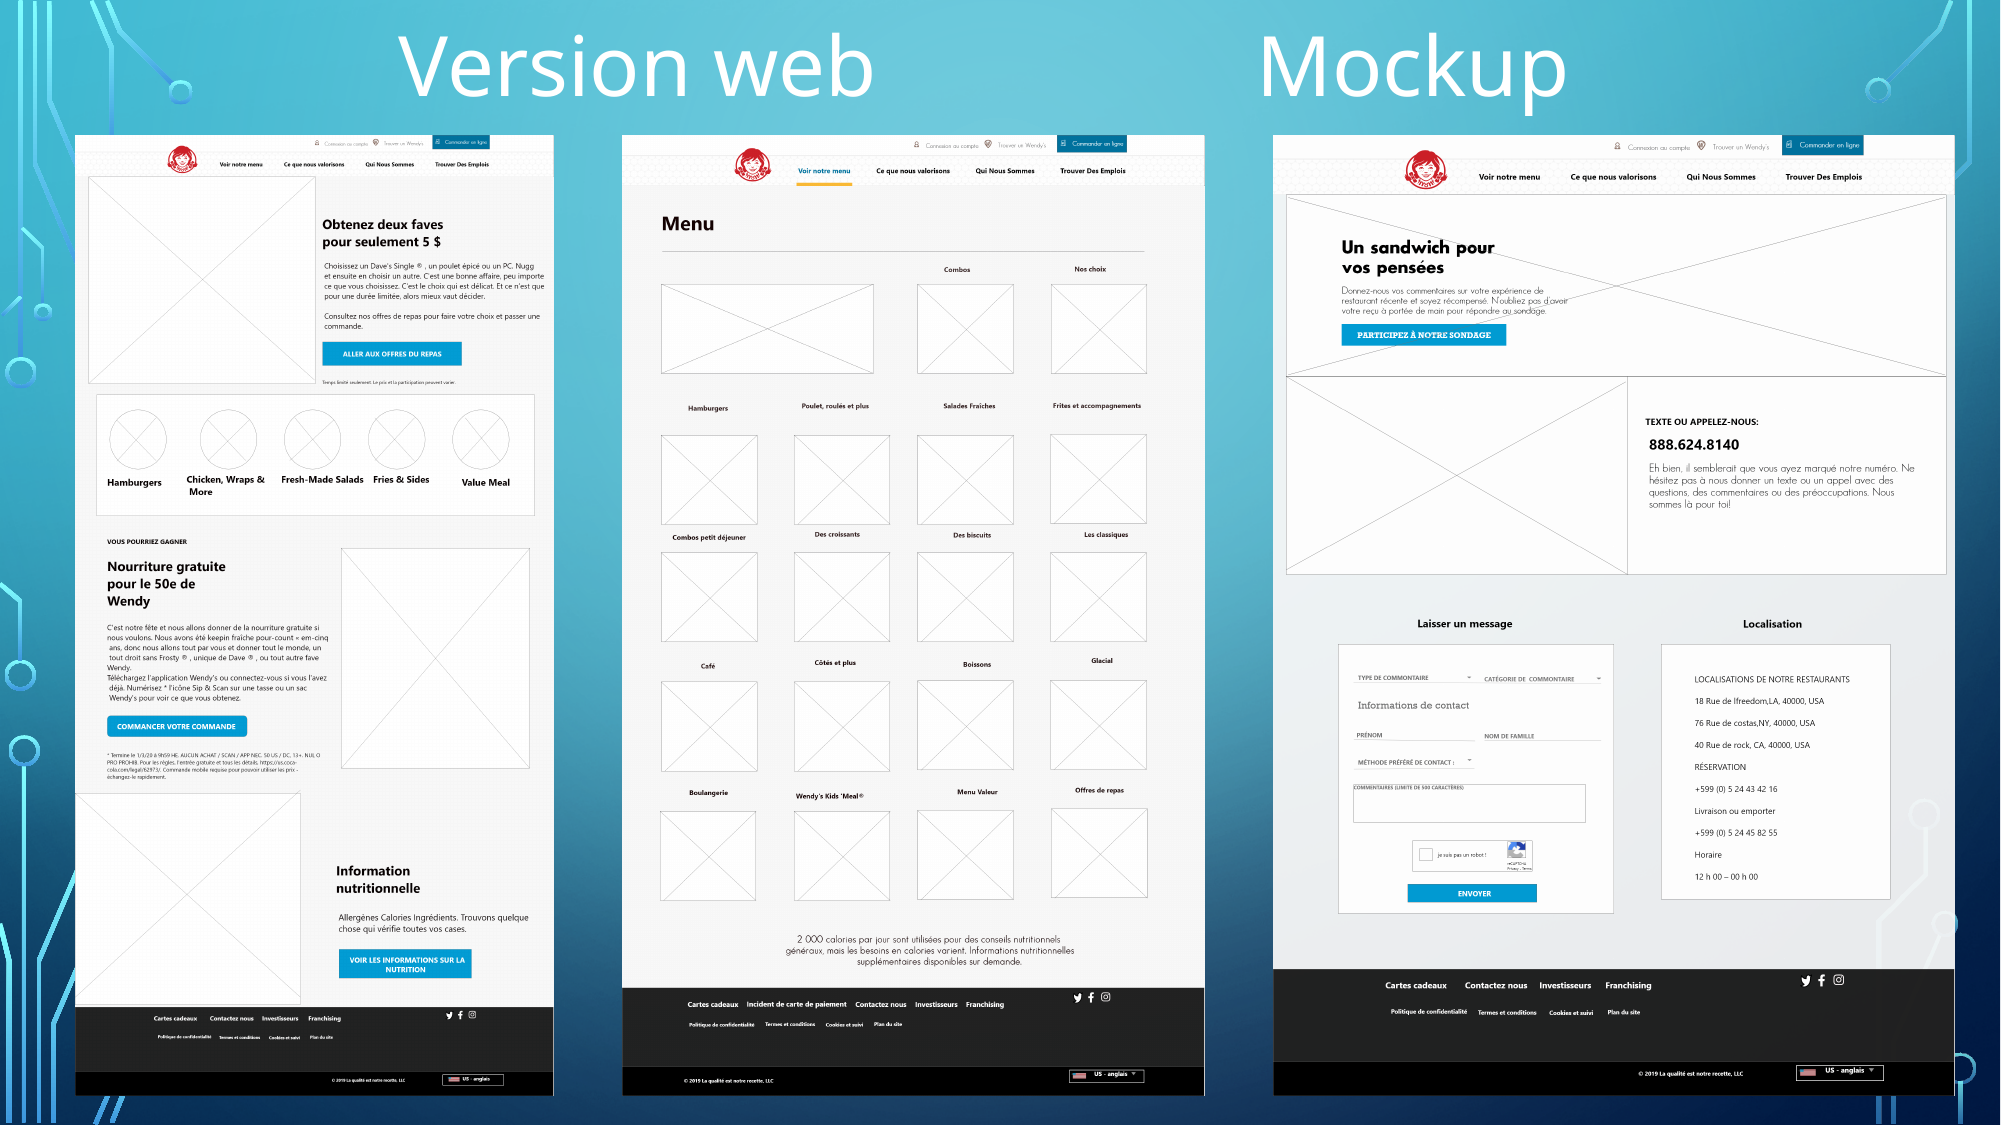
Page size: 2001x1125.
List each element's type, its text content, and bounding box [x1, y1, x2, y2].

picture [622, 134, 1205, 1096]
text_box Mockup [1031, 0, 1795, 121]
picture [75, 134, 554, 1096]
text_box Version web [256, 0, 1020, 121]
picture [1273, 134, 1955, 1096]
